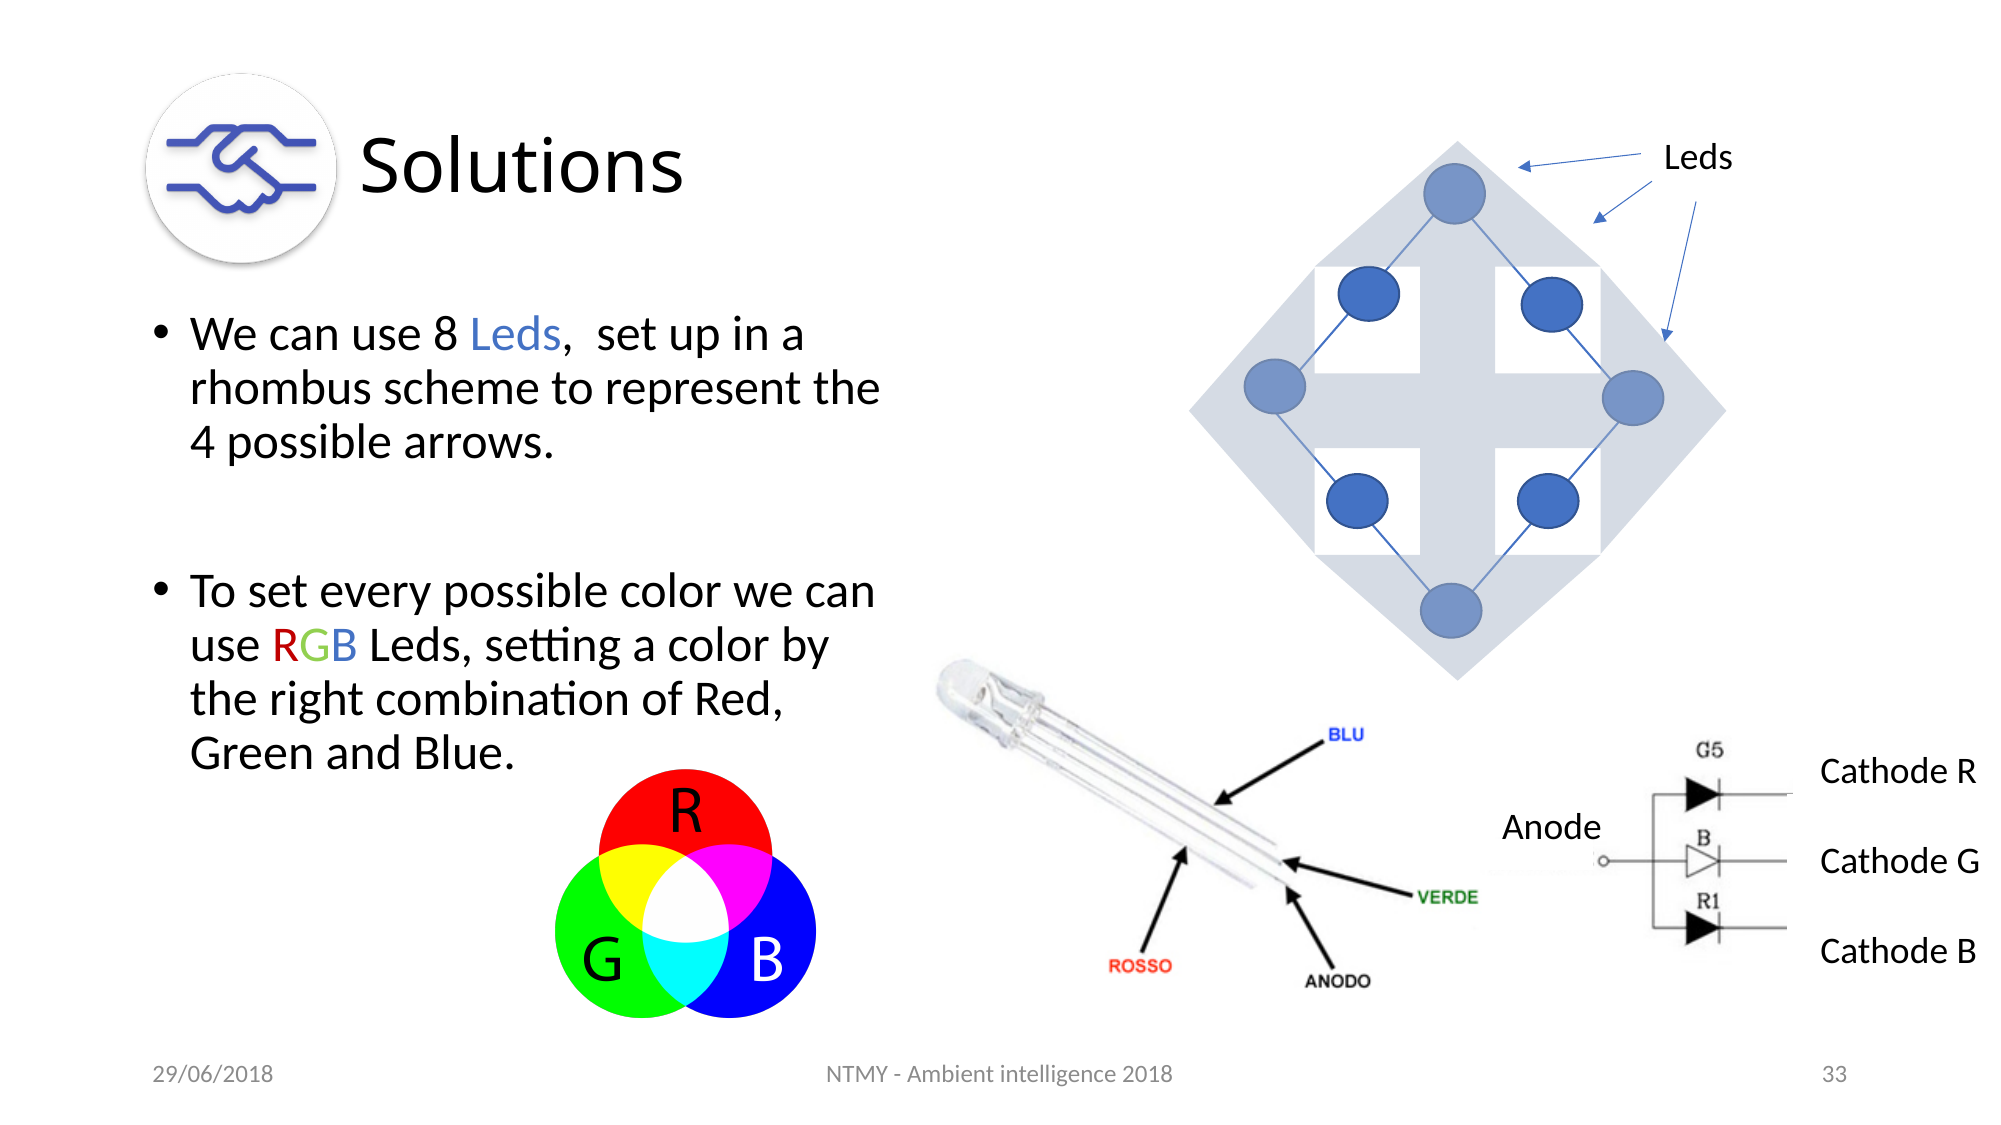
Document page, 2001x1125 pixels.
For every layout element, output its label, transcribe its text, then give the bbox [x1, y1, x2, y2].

slide_number 33 [1412, 1042, 1863, 1103]
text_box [1593, 181, 1652, 224]
text_box [1520, 276, 1584, 333]
text_box [1337, 267, 1401, 322]
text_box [1664, 201, 1697, 342]
title Solutions [344, 59, 1863, 278]
text_box [1516, 473, 1580, 530]
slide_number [137, 1042, 588, 1103]
text_box Cathode R Cathode G Cathode B [1932, 738, 1996, 979]
text_box [1315, 267, 1420, 373]
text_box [1517, 153, 1641, 168]
text_box [1188, 140, 1727, 648]
picture [931, 648, 1932, 1010]
text_box [1315, 449, 1420, 554]
picture [137, 65, 344, 272]
list We can use 8 Leds, set up in a rhombus scheme to represent the 4 possible arrows. To set every possible color we can use RGB Leds, setting a color by the right combination of Red, Green and Blue. [137, 299, 917, 1014]
text_box [1496, 449, 1597, 554]
footer NTMY - Ambient intelligence 2018 [662, 1042, 1338, 1103]
text_box [1326, 473, 1389, 530]
text_box [1496, 267, 1600, 373]
picture [541, 747, 830, 1036]
text_box Leds [1640, 124, 1766, 185]
